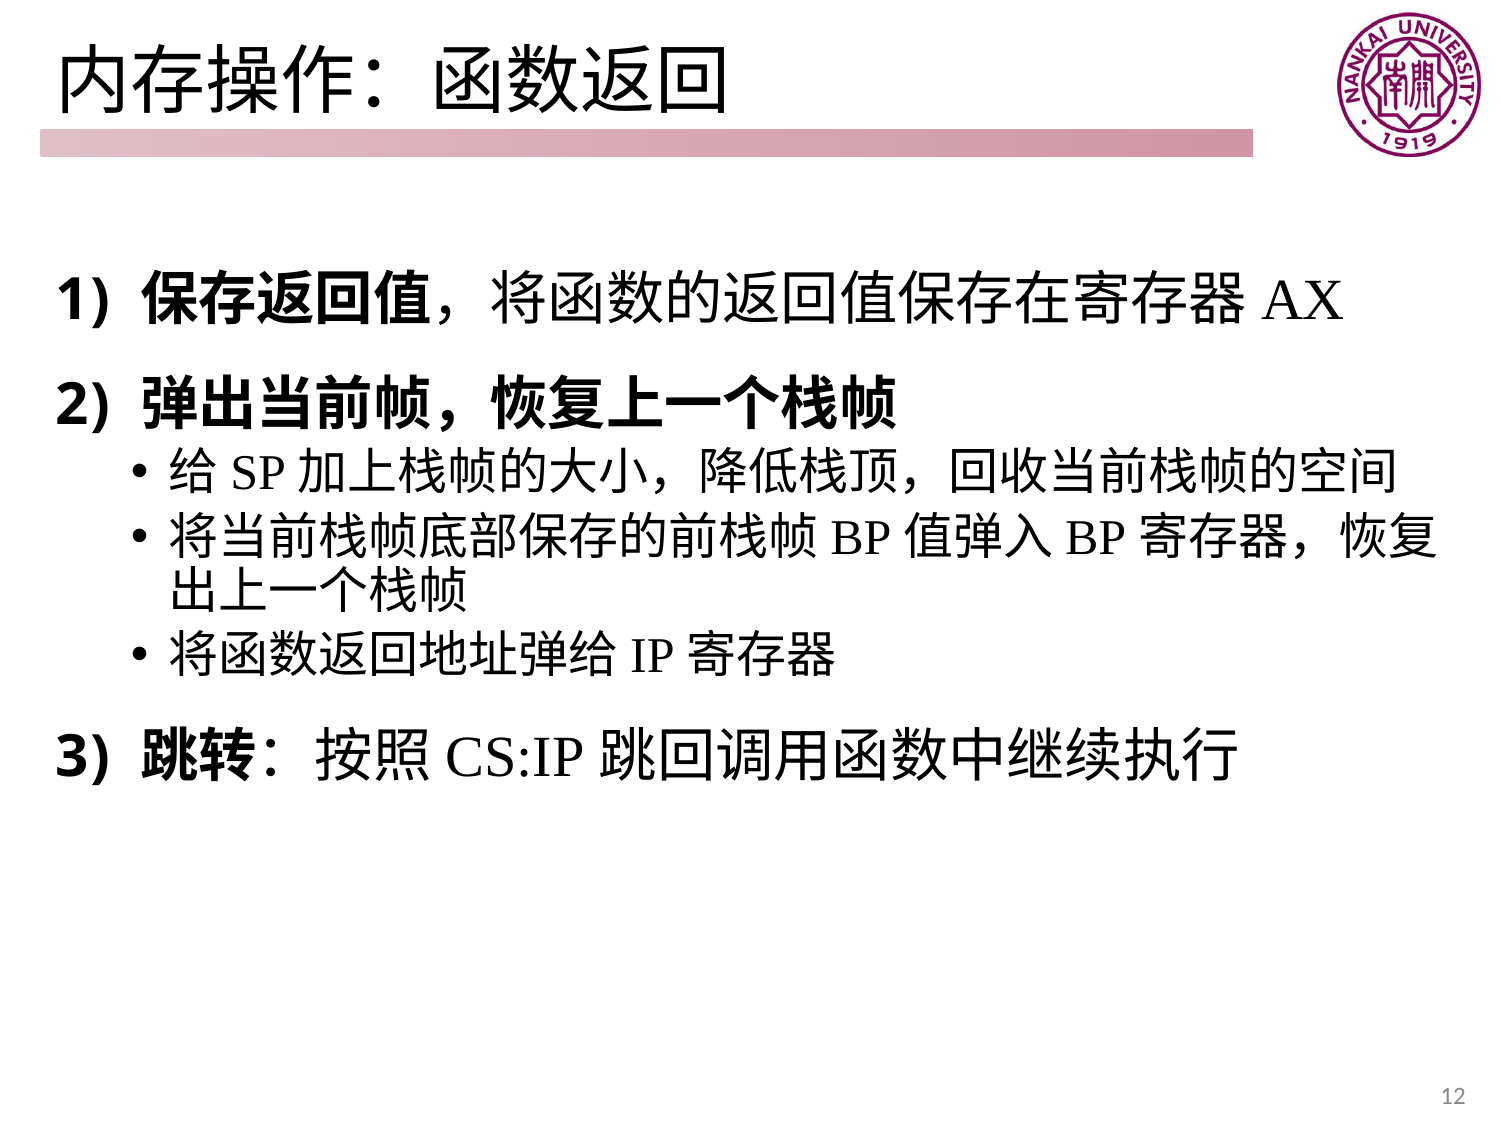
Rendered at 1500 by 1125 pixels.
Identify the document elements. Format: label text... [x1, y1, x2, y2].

picture [1337, 12, 1481, 157]
slide_number 12 [1143, 1065, 1481, 1125]
list 保存返回值，将函数的返回值保存在寄存器AX 弹出当前帧，恢复上一个栈帧 给SP加上栈帧的大小，降低栈顶，回收当前栈帧的空间 将当前栈帧底部保存的前栈帧BP值弹入BP寄存器，恢复出上一个栈帧 将函数返回地址弹给IP寄存器 跳转：按照CS:IP跳回调用函数中继续执行 [40, 218, 1481, 1042]
title 内存操作：函数返回 [40, 33, 1335, 133]
